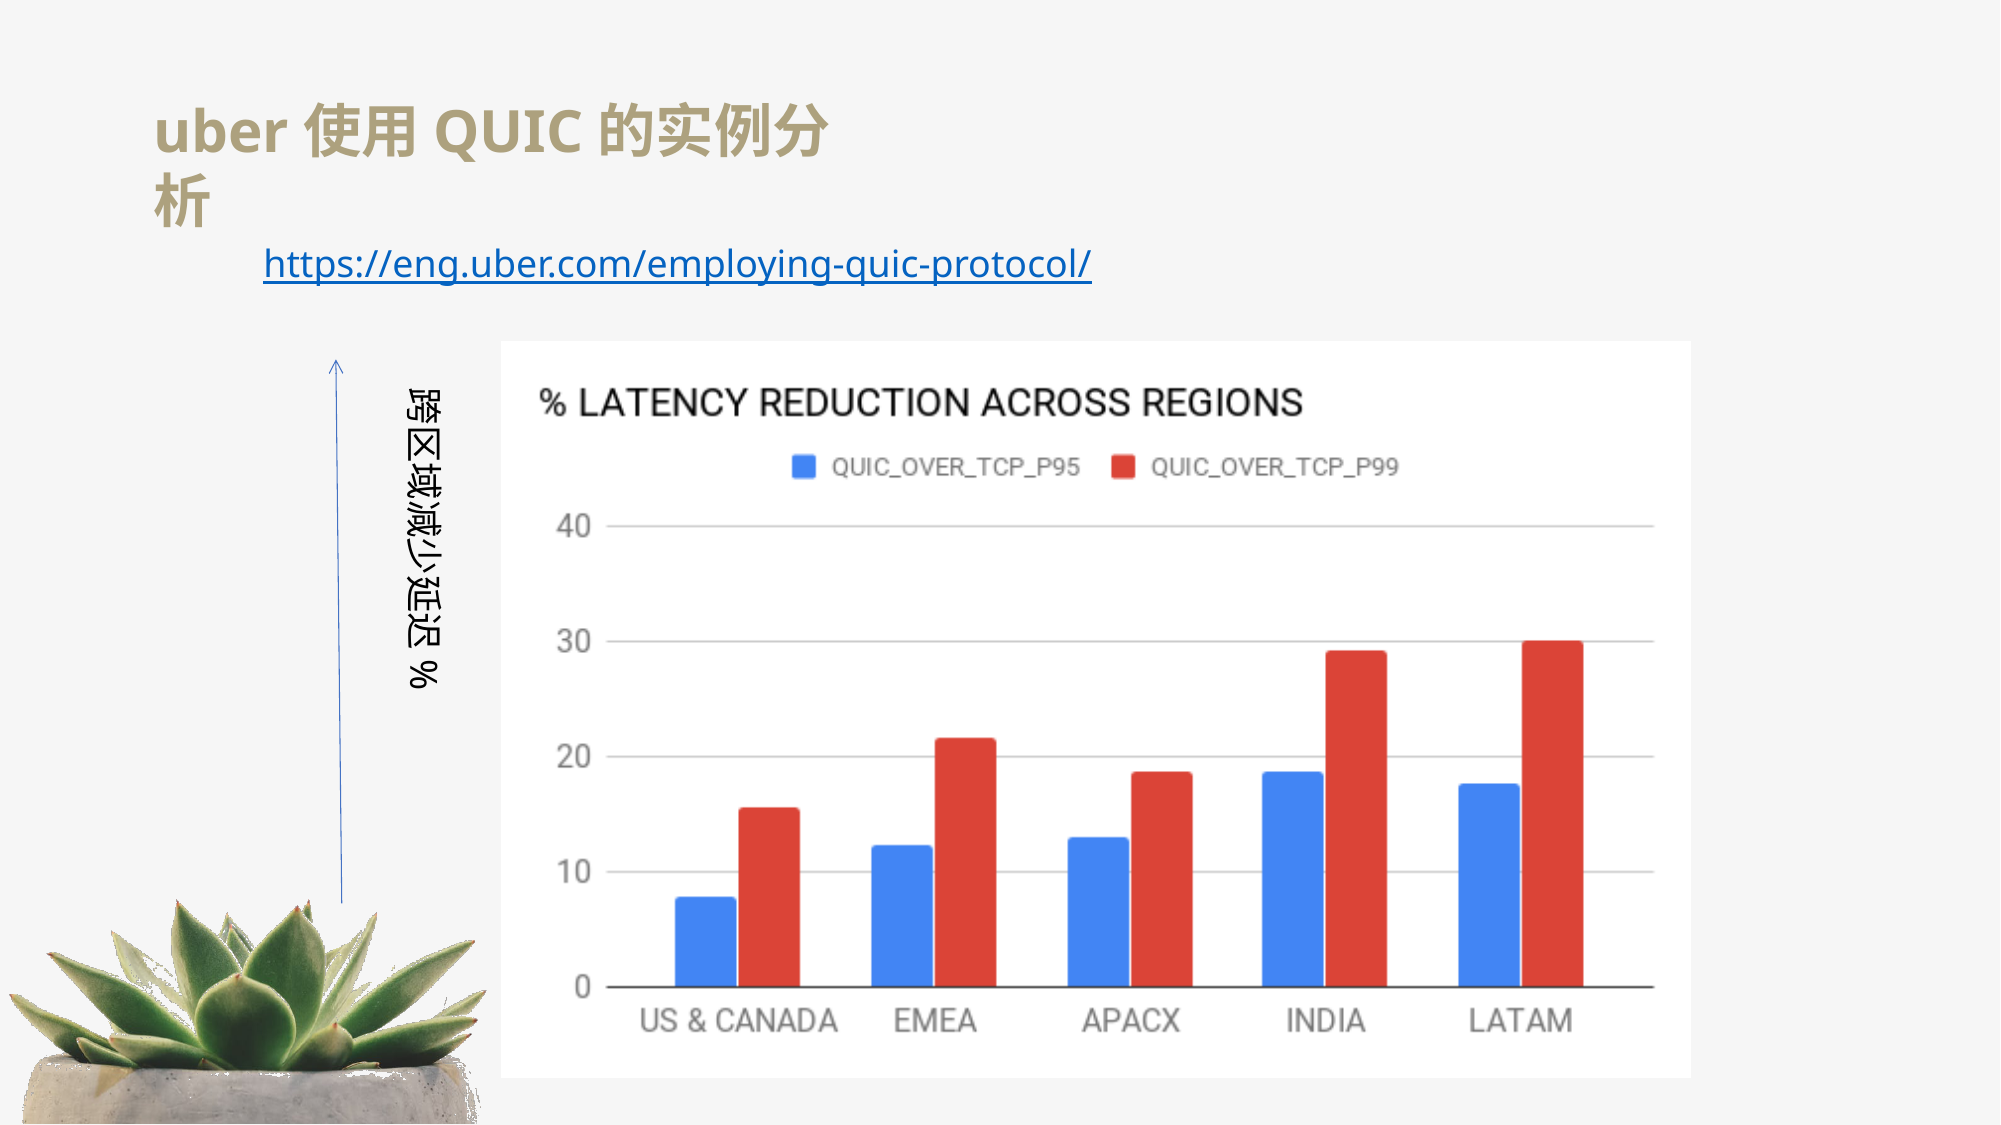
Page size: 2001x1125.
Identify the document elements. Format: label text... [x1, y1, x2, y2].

text_box https://eng.uber.com/employing-quic-protocol/ [248, 232, 1107, 299]
text_box 跨区域减少延迟% [379, 372, 456, 670]
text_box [335, 359, 342, 904]
text_box uber使用QUIC的实例分析 [138, 86, 900, 242]
picture [0, 341, 1691, 1124]
